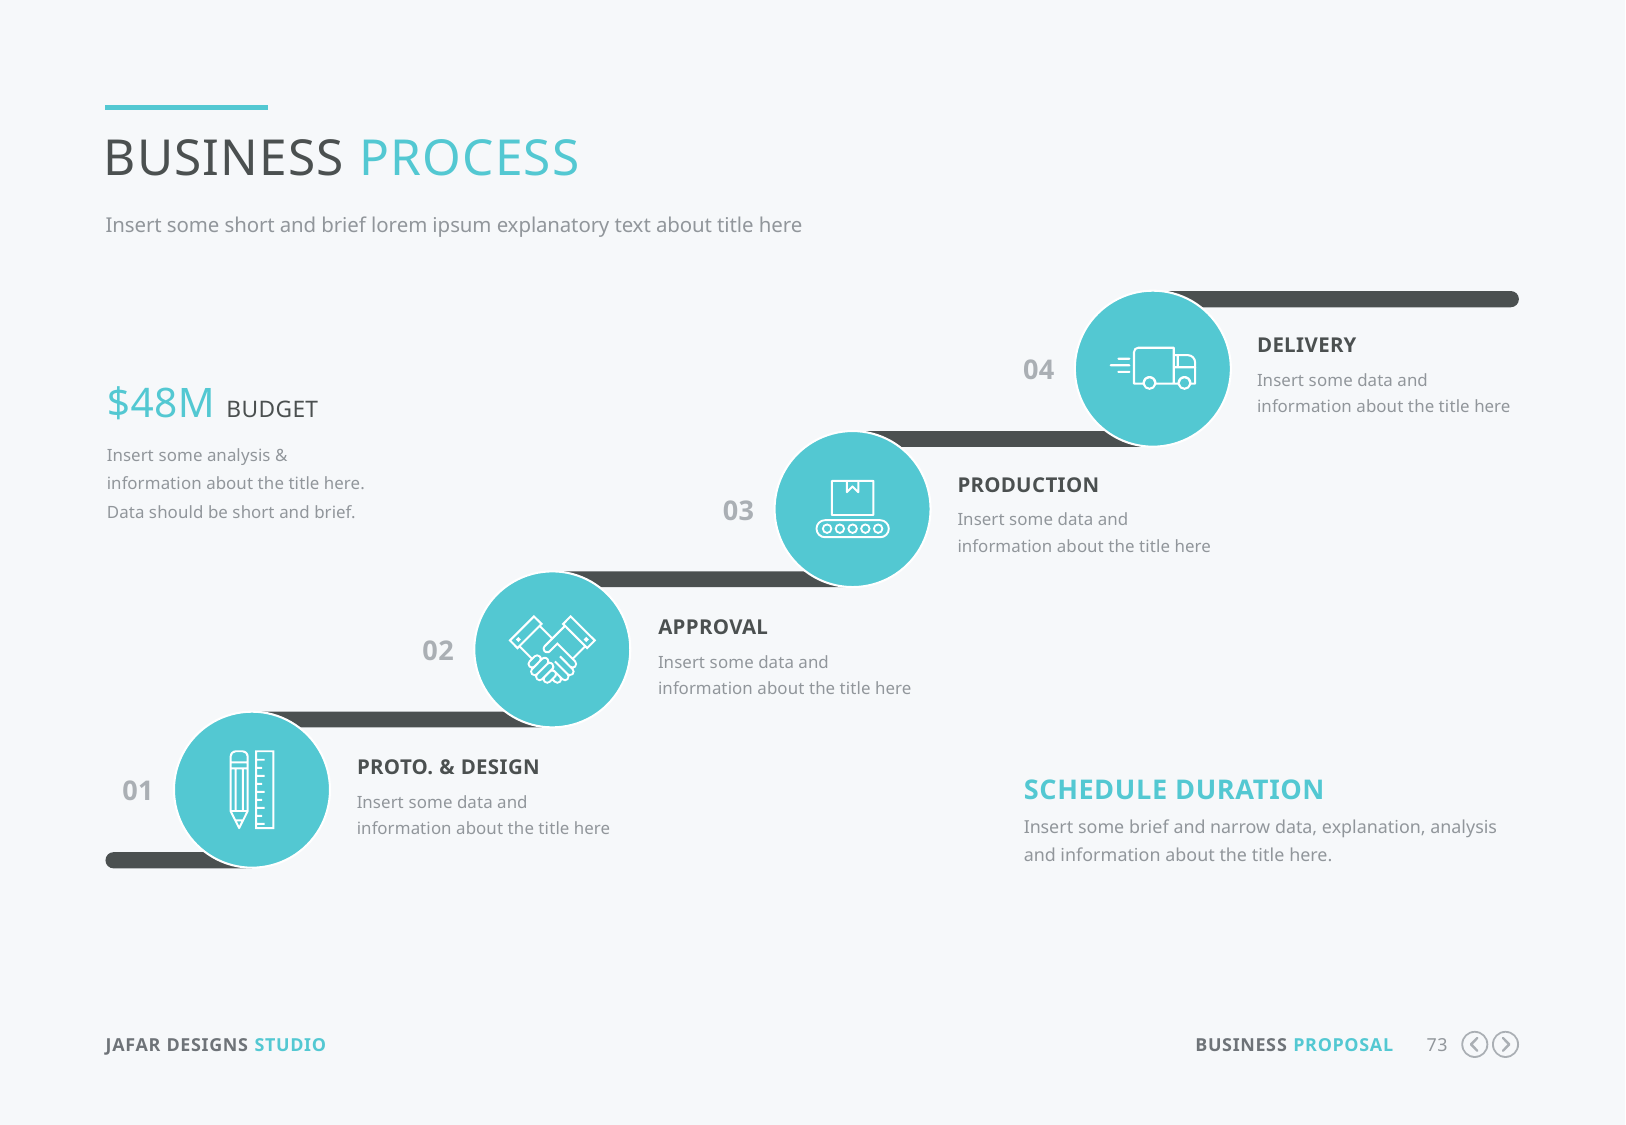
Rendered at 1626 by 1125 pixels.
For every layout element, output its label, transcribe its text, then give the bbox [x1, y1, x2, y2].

text_box [508, 615, 597, 684]
text_box 01 [105, 773, 154, 806]
text_box [1161, 289, 1520, 309]
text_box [658, 614, 918, 699]
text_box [1023, 762, 1518, 866]
list Business Process [103, 125, 1518, 188]
text_box [563, 570, 839, 588]
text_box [1257, 332, 1519, 417]
text_box 02 [405, 633, 454, 666]
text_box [356, 754, 617, 839]
text_box [172, 710, 332, 869]
text_box [267, 711, 537, 728]
text_box [830, 479, 875, 516]
text_box [1132, 346, 1197, 390]
text_box 03 [706, 493, 755, 526]
text_box [1073, 289, 1232, 448]
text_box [957, 471, 1217, 557]
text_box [106, 376, 383, 523]
text_box [865, 430, 1142, 448]
text_box 04 [1006, 351, 1055, 385]
text_box [773, 430, 932, 589]
text_box [815, 519, 890, 539]
text_box [104, 851, 254, 870]
list Insert some short and brief lorem ipsum explanatory text about title here [105, 209, 1519, 241]
text_box [229, 750, 249, 830]
text_box [473, 570, 632, 729]
text_box [255, 750, 275, 830]
